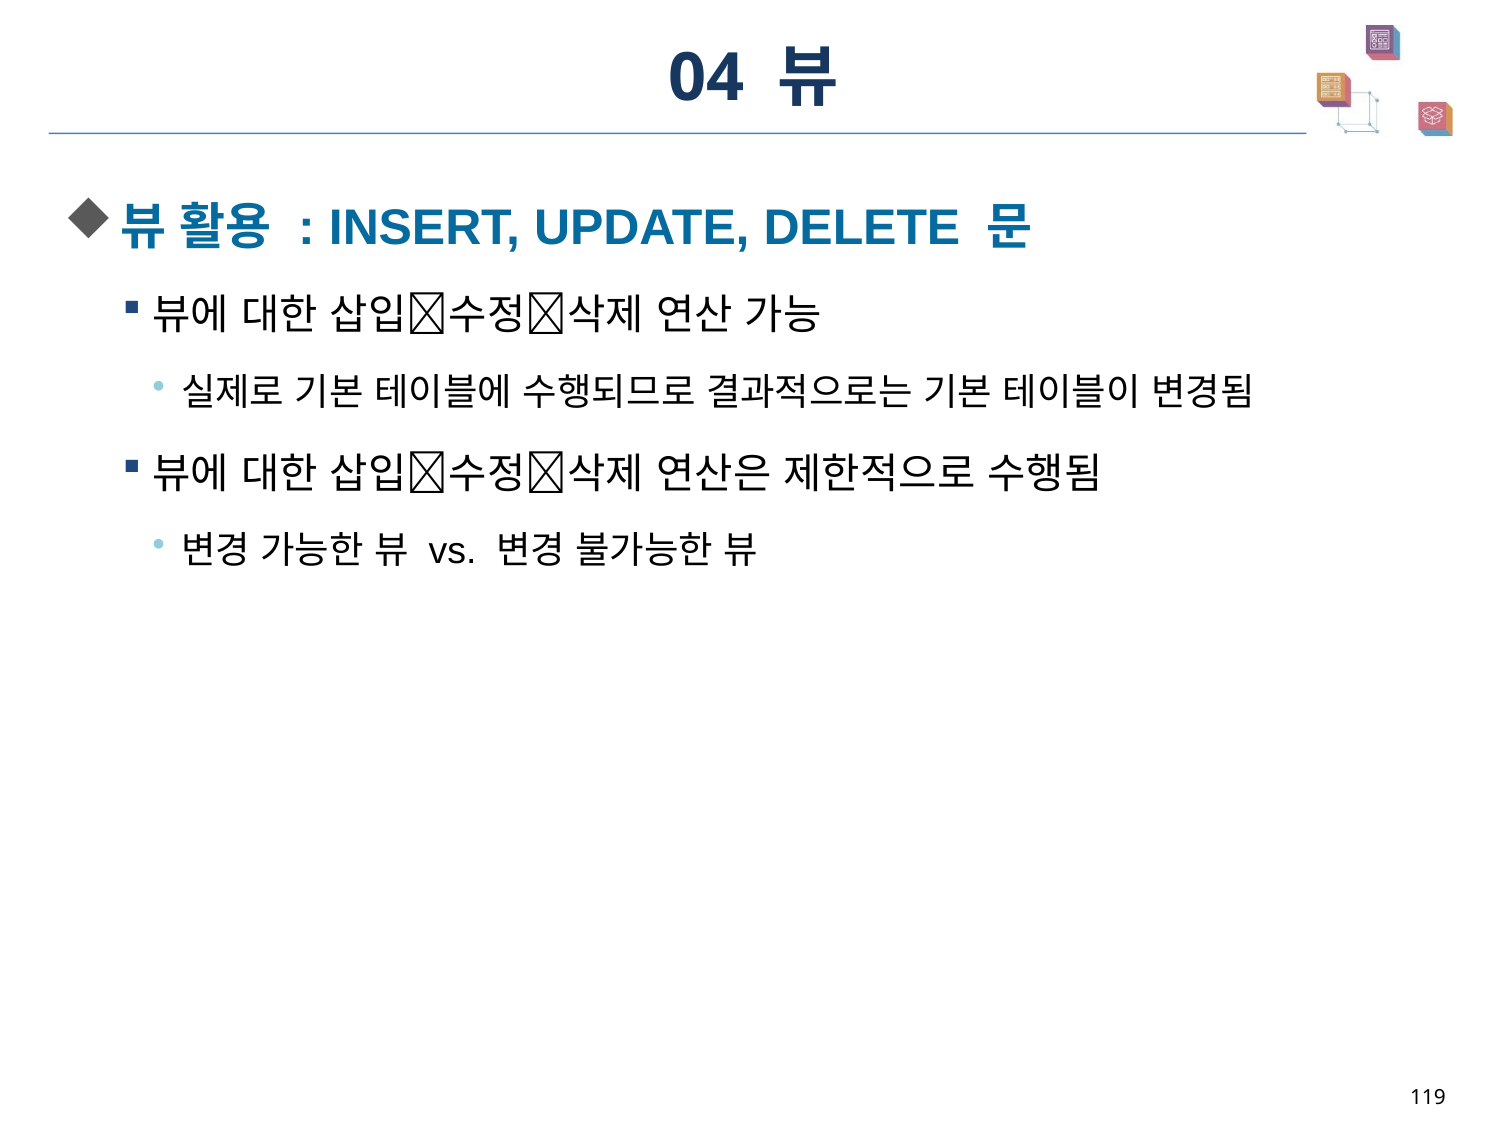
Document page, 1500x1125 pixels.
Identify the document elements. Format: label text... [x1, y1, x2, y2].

list 뷰 활용 : INSERT, UPDATE, DELETE 문 뷰에 대한 삽입수정삭제 연산 가능 실제로 기본 테이블에 수행되므로 결과적으로는 기본 테이블이 변경됨 뷰에 대한 삽입수정삭제 연산은 제한적으로 수행됨 변경 가능한 뷰 vs. 변경 불가능한 뷰 [48, 187, 1481, 1125]
title 04 뷰 [48, 25, 1459, 123]
picture [1316, 123, 1453, 138]
